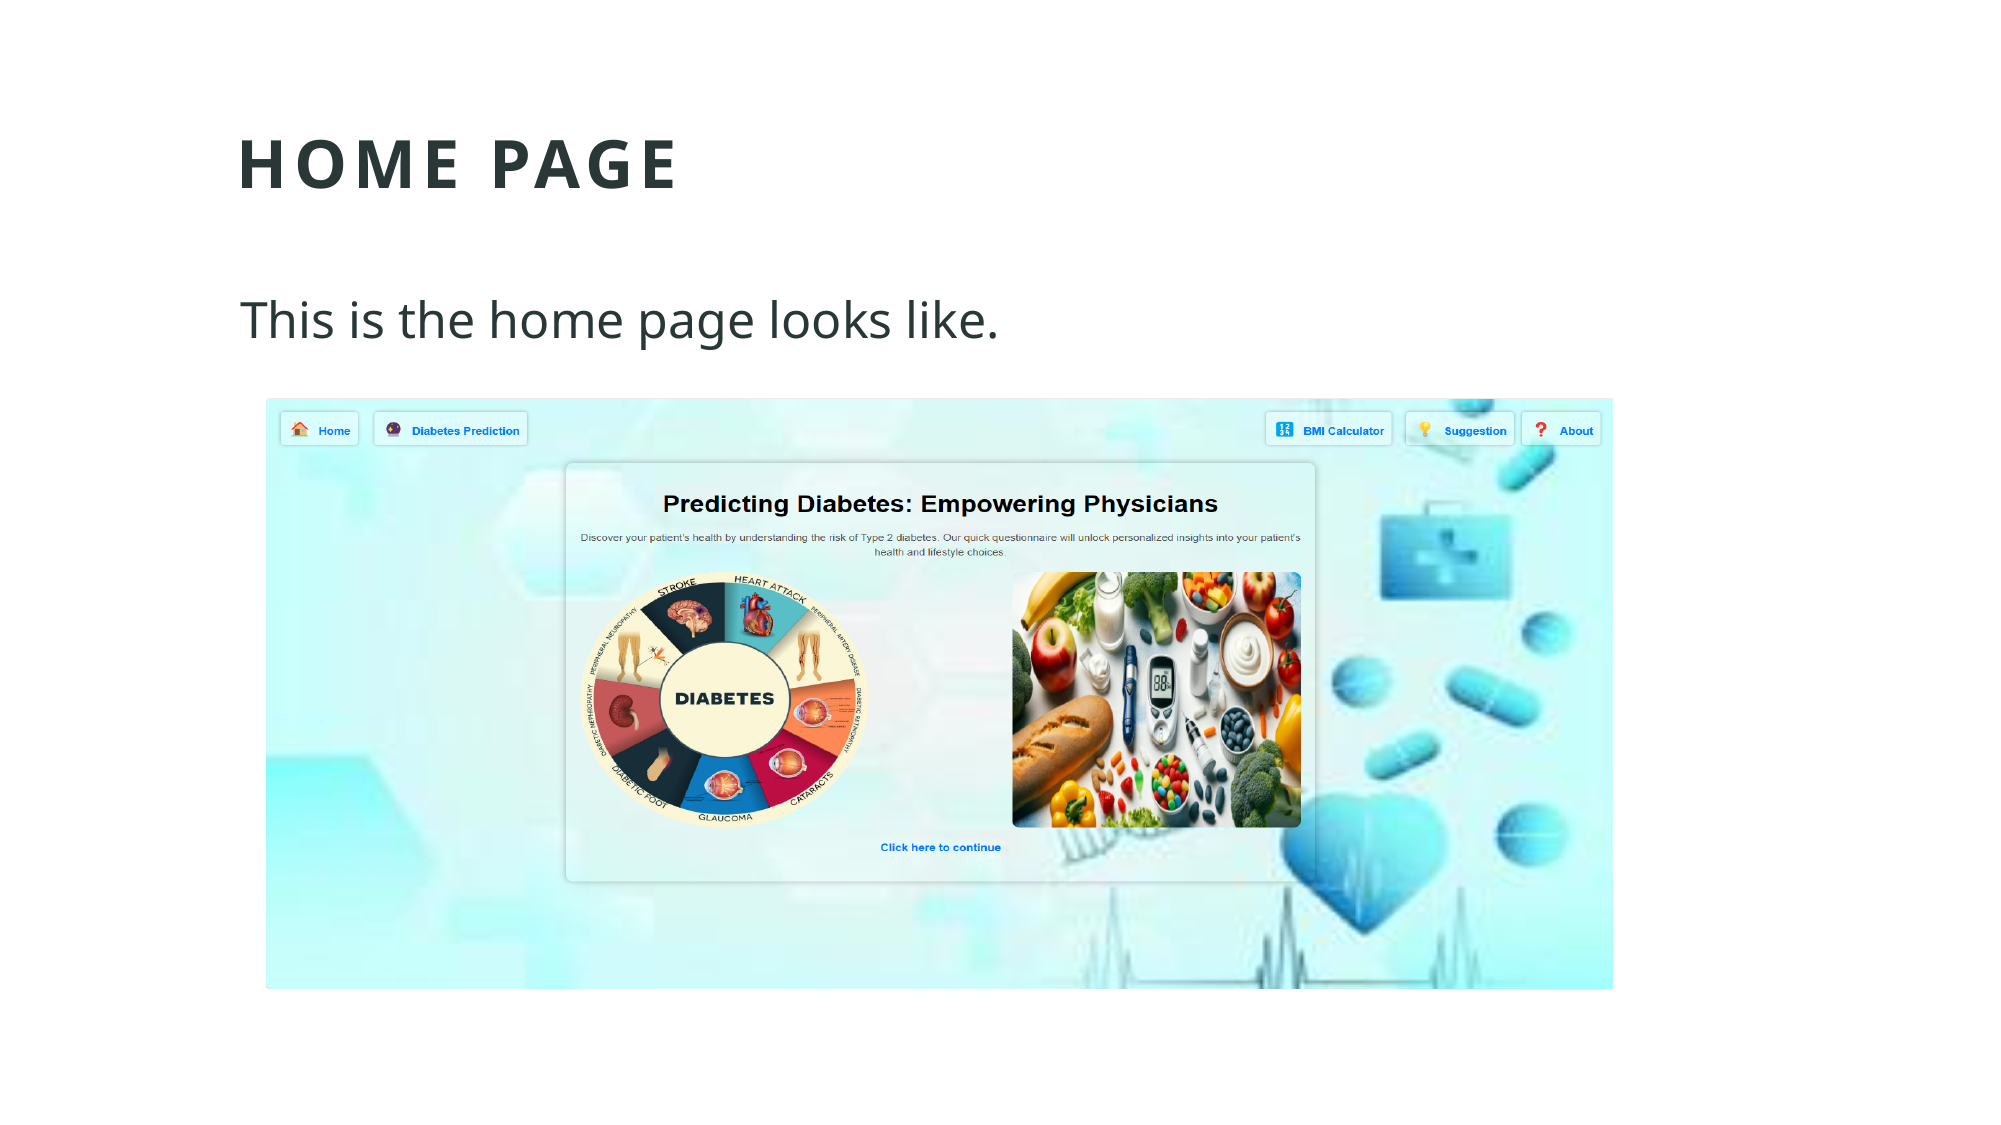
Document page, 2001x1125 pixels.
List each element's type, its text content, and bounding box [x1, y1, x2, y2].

picture [266, 398, 1613, 989]
title Home page [221, 71, 1779, 211]
list This is the home page looks like. [225, 280, 1782, 1013]
